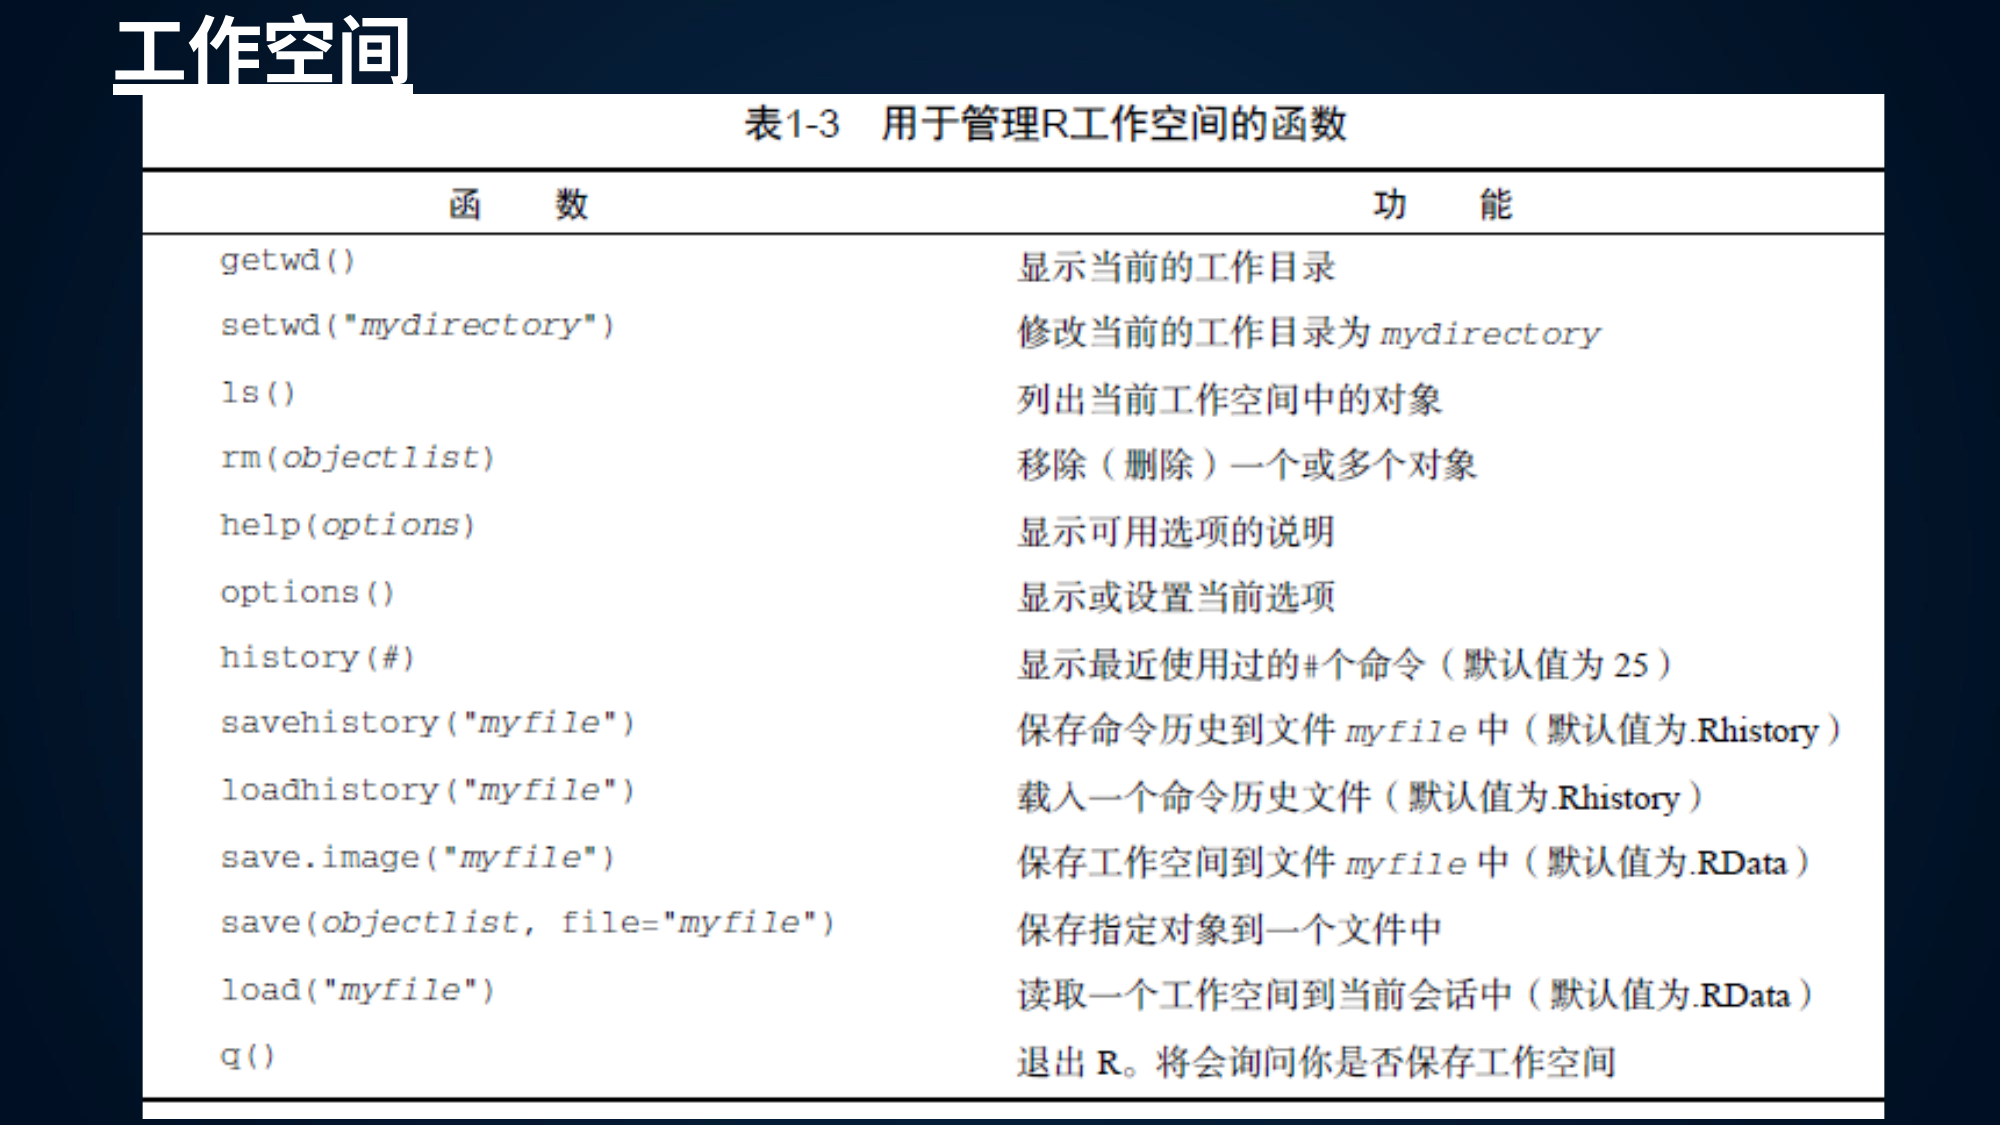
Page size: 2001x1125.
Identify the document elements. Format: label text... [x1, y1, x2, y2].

picture [0, 0, 2000, 1125]
title 工作空间 [112, 3, 990, 95]
